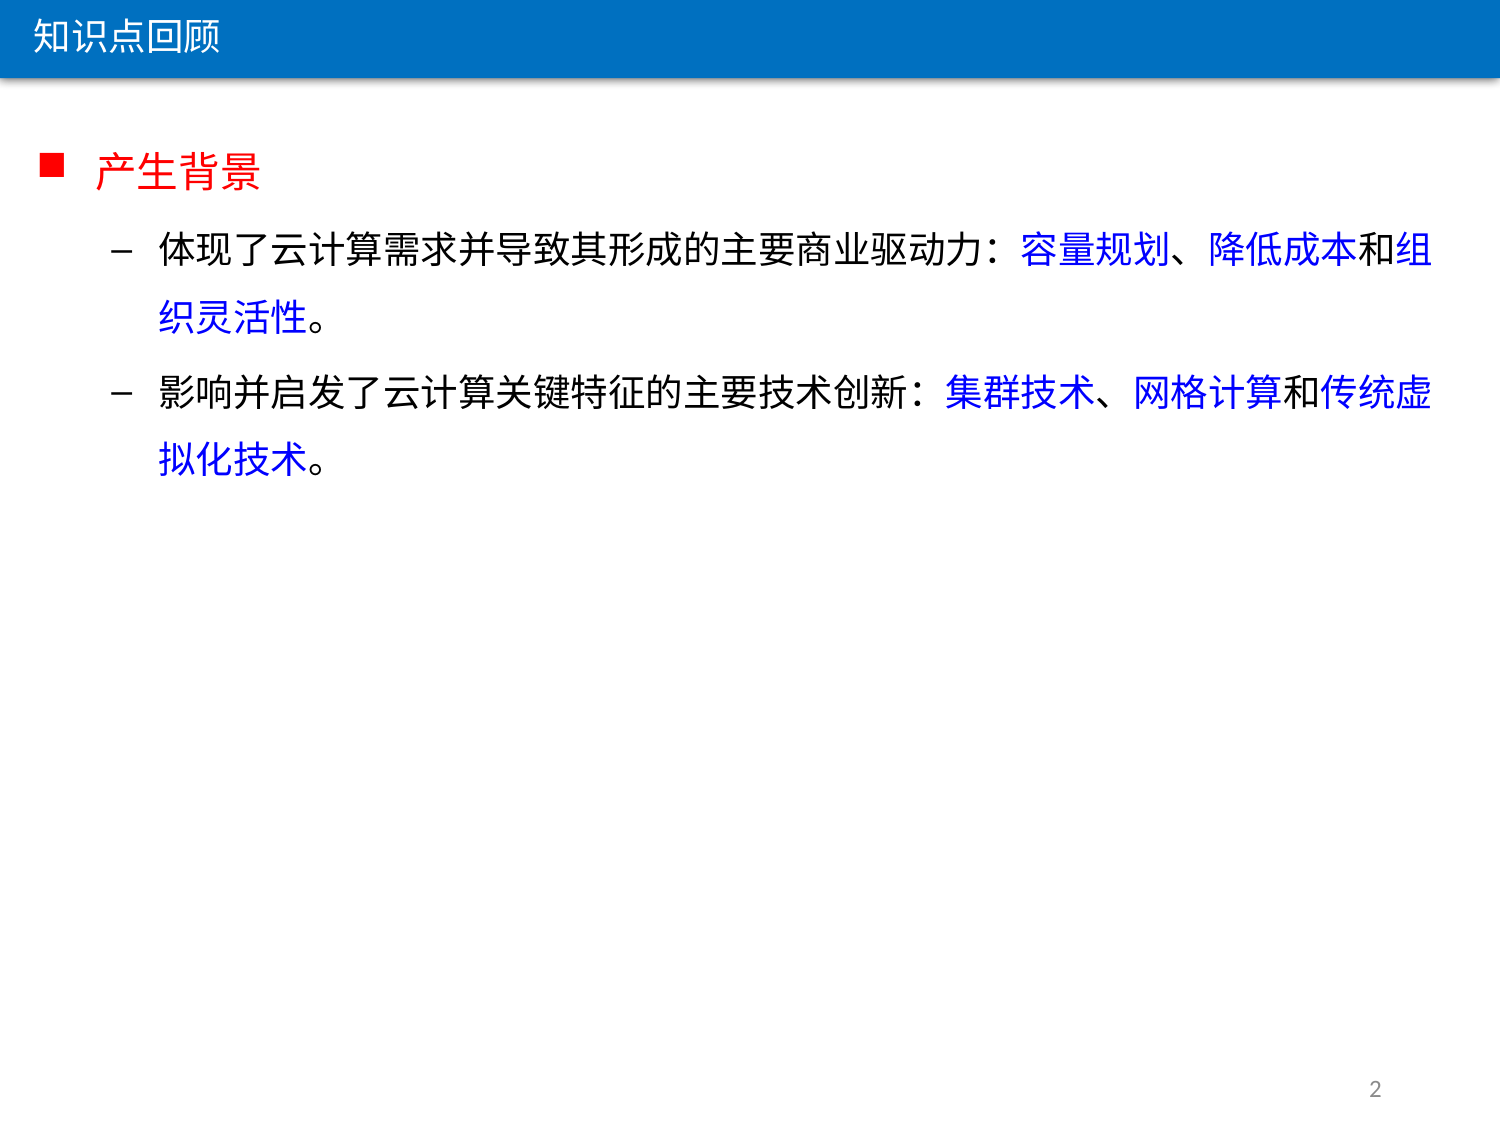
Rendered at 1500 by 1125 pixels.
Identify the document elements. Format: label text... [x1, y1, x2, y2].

text_box 知识点回顾 [18, 5, 237, 66]
slide_number 2 [1059, 1057, 1397, 1118]
text_box [0, 0, 1500, 79]
text_box 产生背景 体现了云计算需求并导致其形成的主要商业驱动力：容量规划、降低成本和组织灵活性。 影响并启发了云计算关键特征的主要技术创新：集群技术、网格计算和传统虚拟化技术。 [21, 113, 1451, 489]
